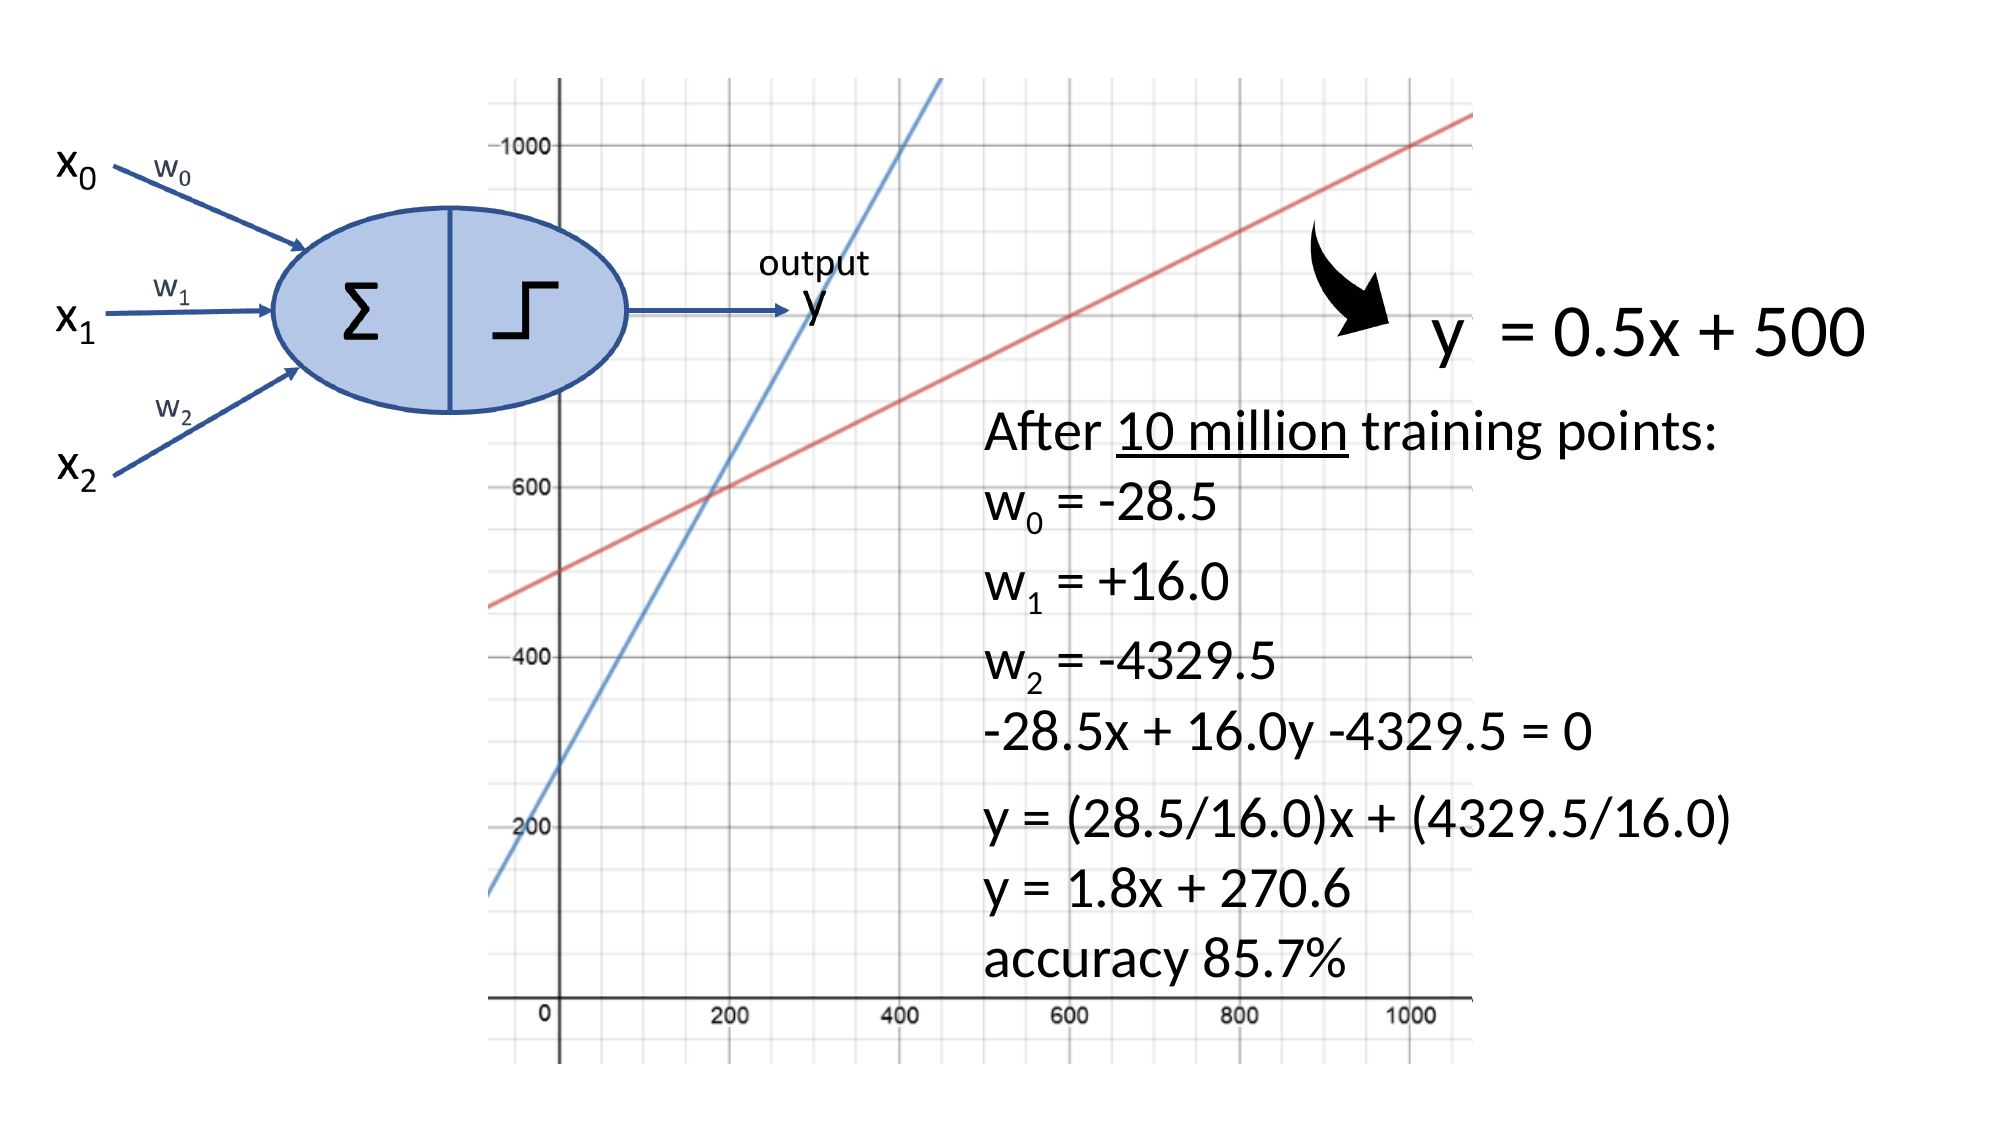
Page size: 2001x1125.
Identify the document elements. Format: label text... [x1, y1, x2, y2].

text_box y = (28.5/16.0)x + (4329.5/16.0) y = 1.8x + 270.6 accuracy 85.7% [1473, 771, 1749, 997]
text_box After 10 million training points: w0 = -28.5 w1 = +16.0 w2 = -4329.5 [1473, 384, 1734, 709]
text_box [1269, 197, 1893, 380]
text_box -28.5x + 16.0y -4329.5 = 0 [1473, 685, 1609, 770]
picture [22, 78, 1473, 1064]
